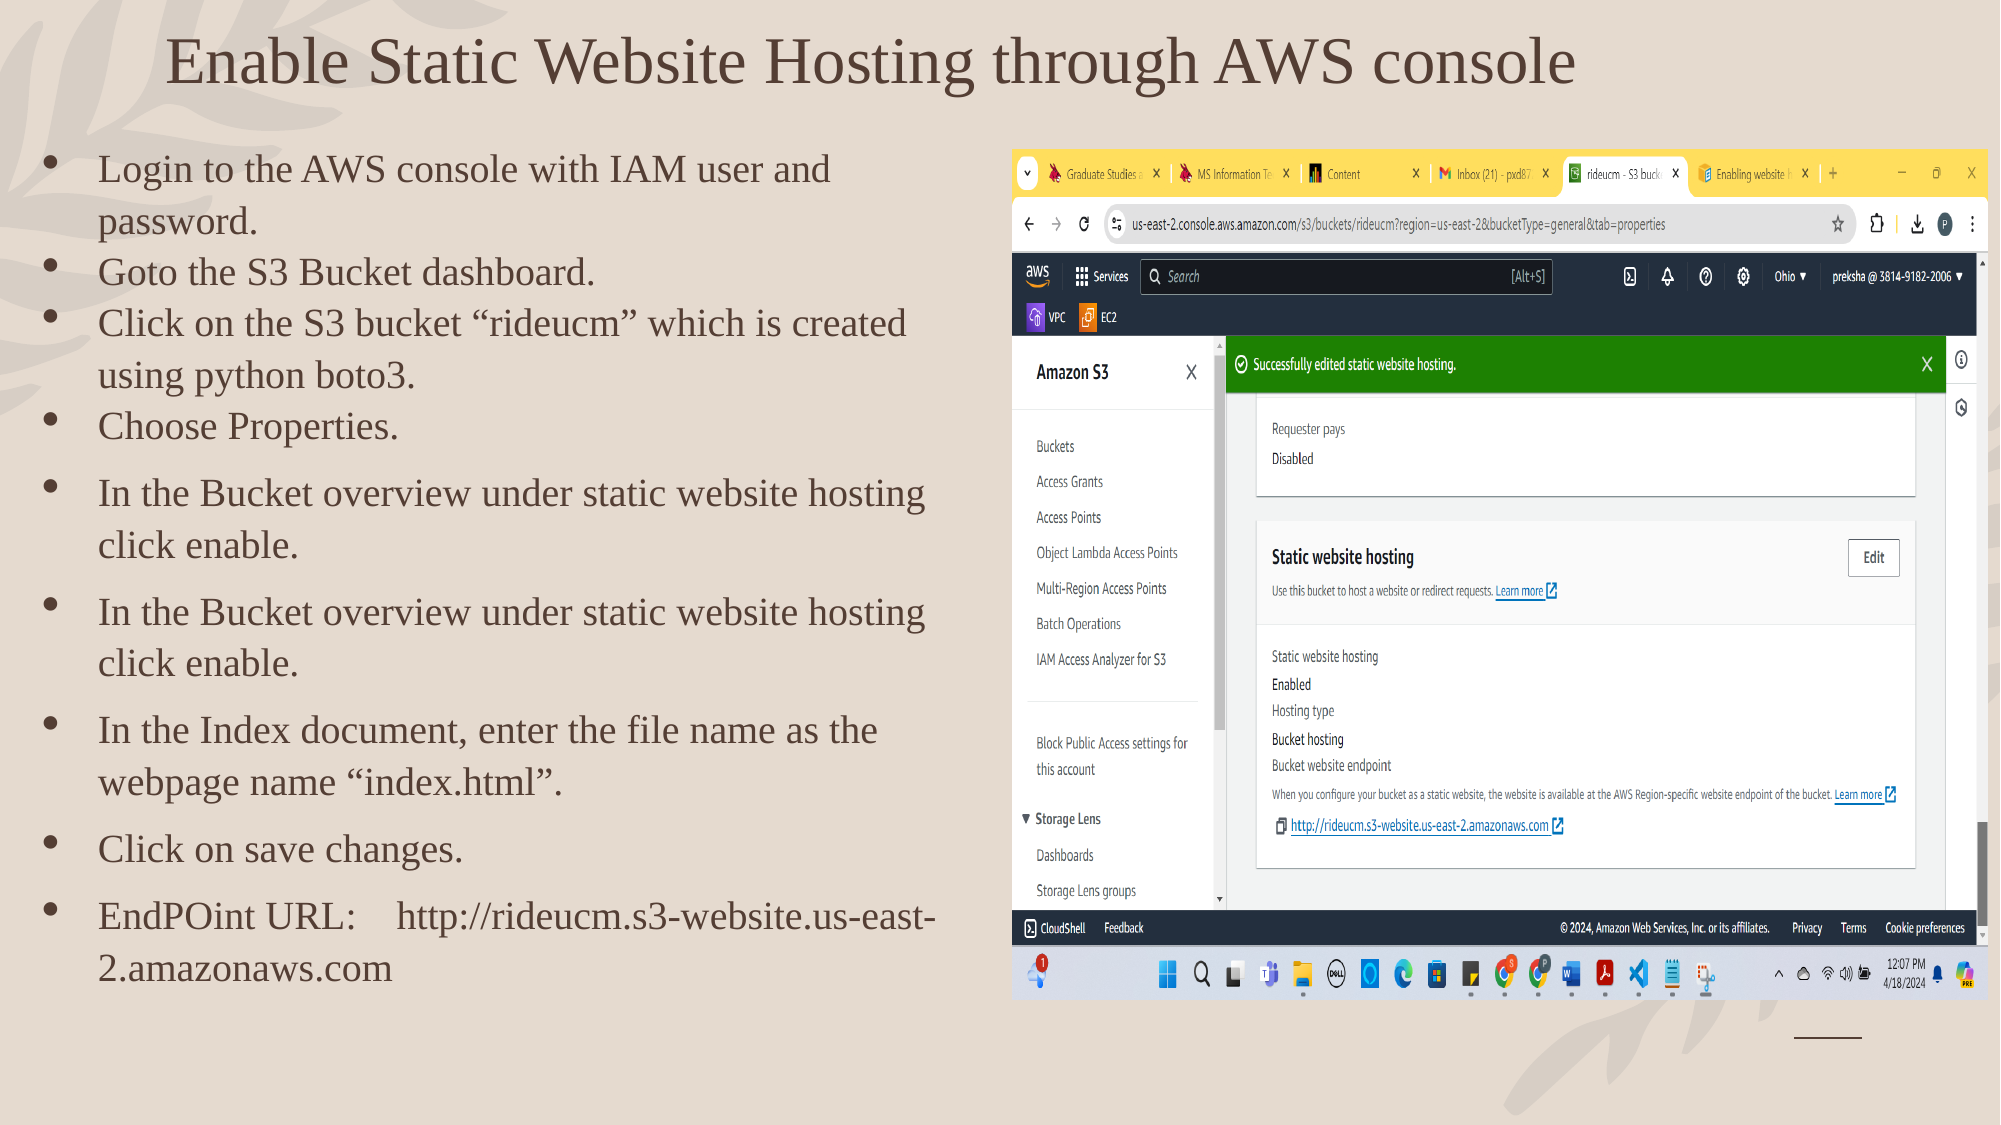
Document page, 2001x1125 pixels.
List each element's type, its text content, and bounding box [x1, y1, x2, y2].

picture [1012, 149, 1988, 1000]
list Login to the AWS console with IAM user and password. Goto the S3 Bucket dashboard. Click on the S3 bucket “rideucm” which is created using python boto3. Choose Properties. In the Bucket overview under static website hosting click enable. In the Bucket overview under static website hosting click enable. In the Index document, enter the file name as the webpage name “index.html”. Click on save changes. EndPOint URL: http://rideucm.s3-website.us-east-2.amazonaws.com [28, 132, 1000, 1000]
title Enable Static Website Hosting through AWS console [150, 16, 1850, 150]
